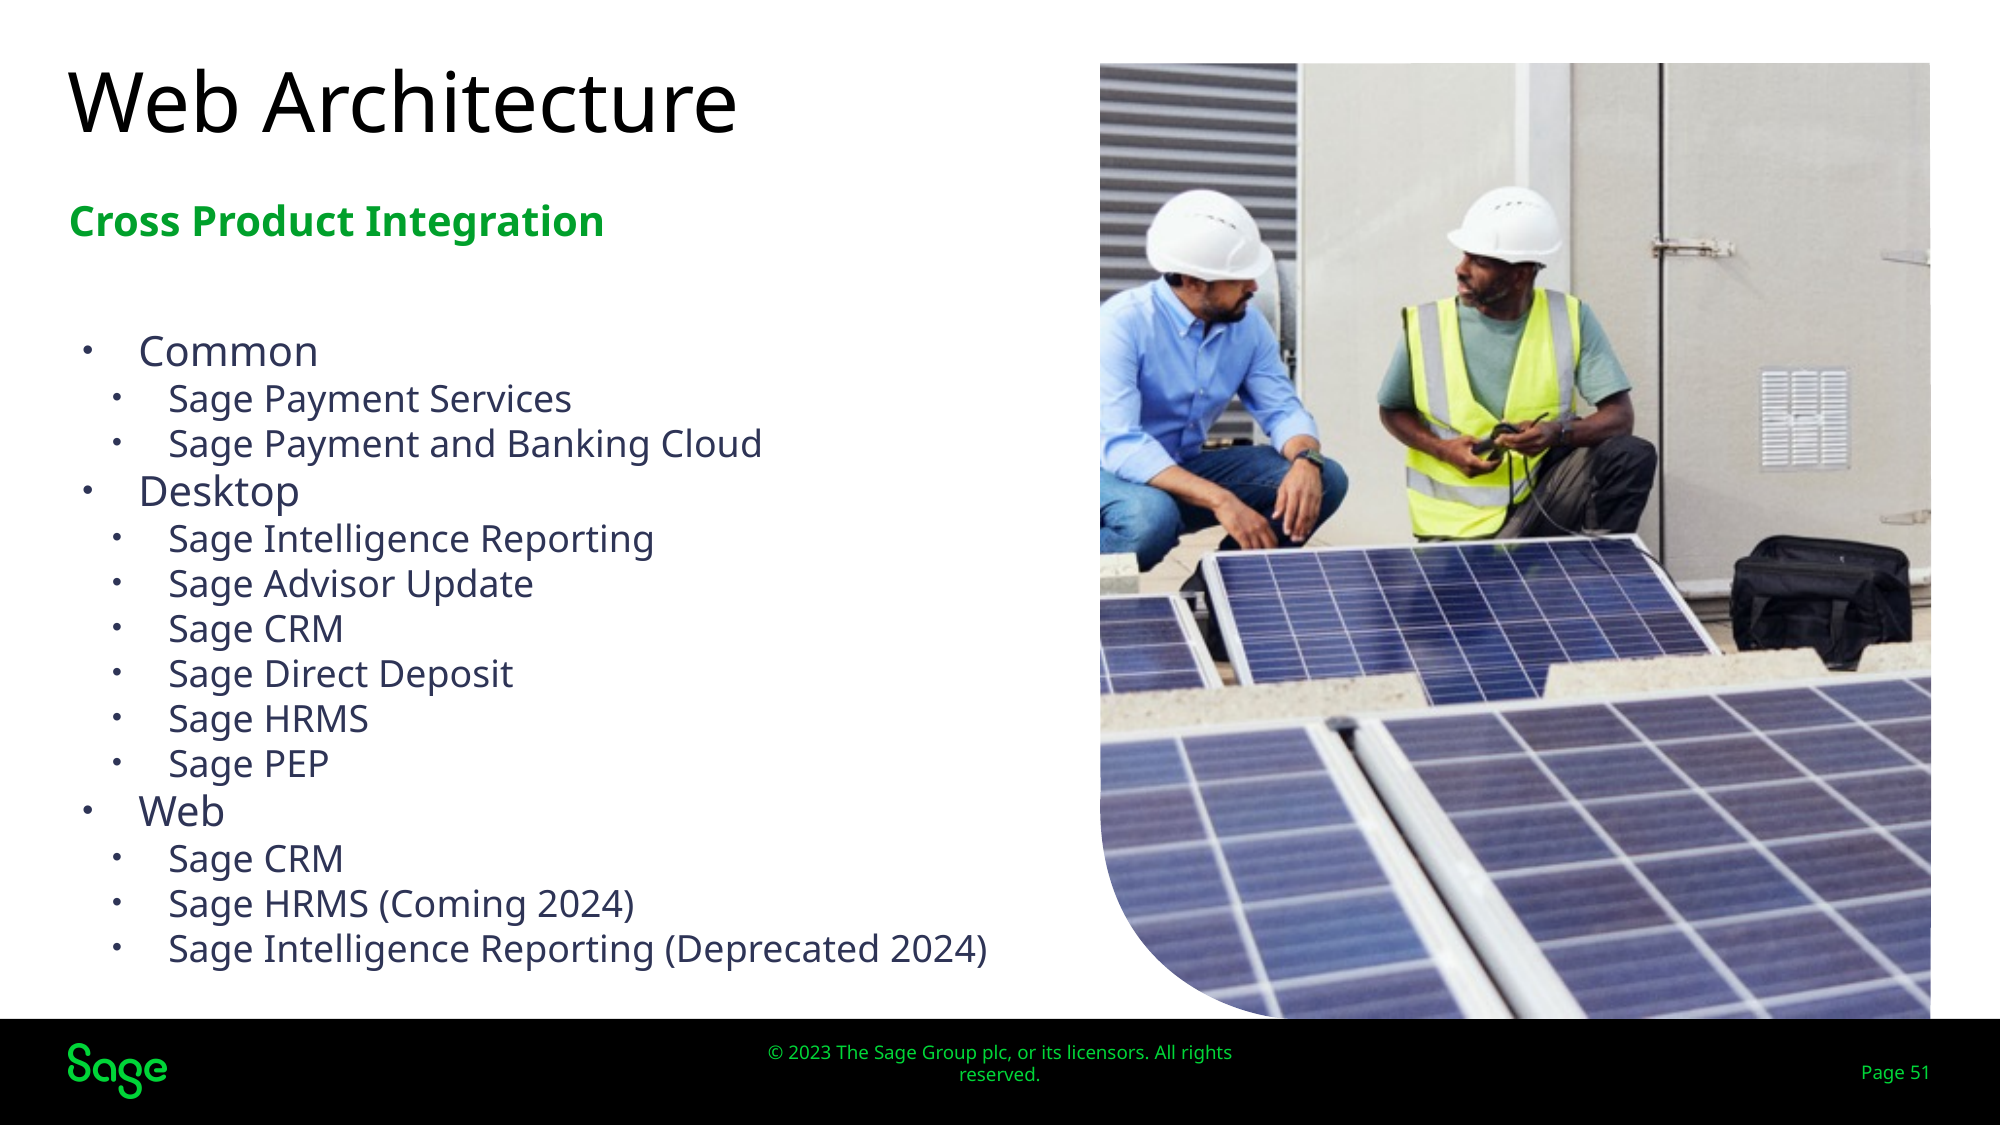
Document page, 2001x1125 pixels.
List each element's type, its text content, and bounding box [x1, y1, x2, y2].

text_box Common Sage Payment Services Sage Payment and Banking Cloud Desktop Sage Intelligence Reporting Sage Advisor Update Sage CRM Sage Direct Deposit Sage HRMS Sage PEP Web Sage CRM Sage HRMS (Coming 2024) Sage Intelligence Reporting (Deprecated 2024) [67, 317, 1013, 978]
list Cross Product Integration [68, 186, 1099, 259]
picture [1099, 62, 1932, 1019]
picture [68, 1043, 167, 1099]
slide_number Page 51 [1809, 1043, 1947, 1104]
title Web Architecture [67, 49, 1930, 147]
